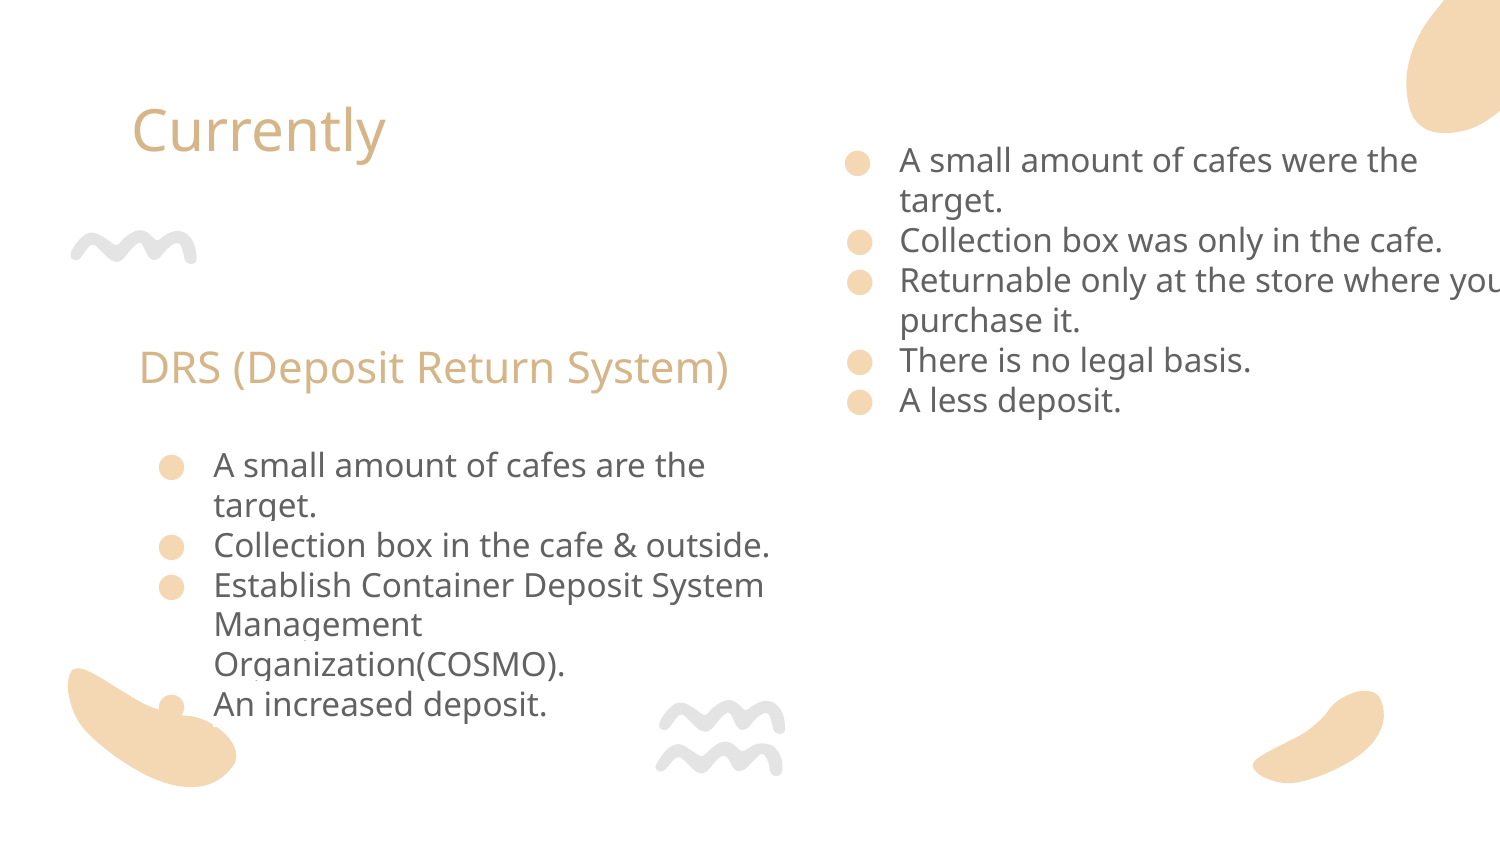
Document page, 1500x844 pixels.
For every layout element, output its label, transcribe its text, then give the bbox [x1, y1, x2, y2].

subtitle A small amount of cafes were the target. Collection box was only in the cafe. Returnable only at the store where you purchase it. There is no legal basis. A less deposit. [809, 124, 1500, 417]
title Currently [116, 87, 1384, 169]
subtitle A small amount of cafes are the target. Collection box in the cafe & outside. Establish Container Deposit System Management Organization(COSMO). An increased deposit. [123, 428, 795, 722]
title DRS (Deposit Return System) [123, 325, 809, 407]
